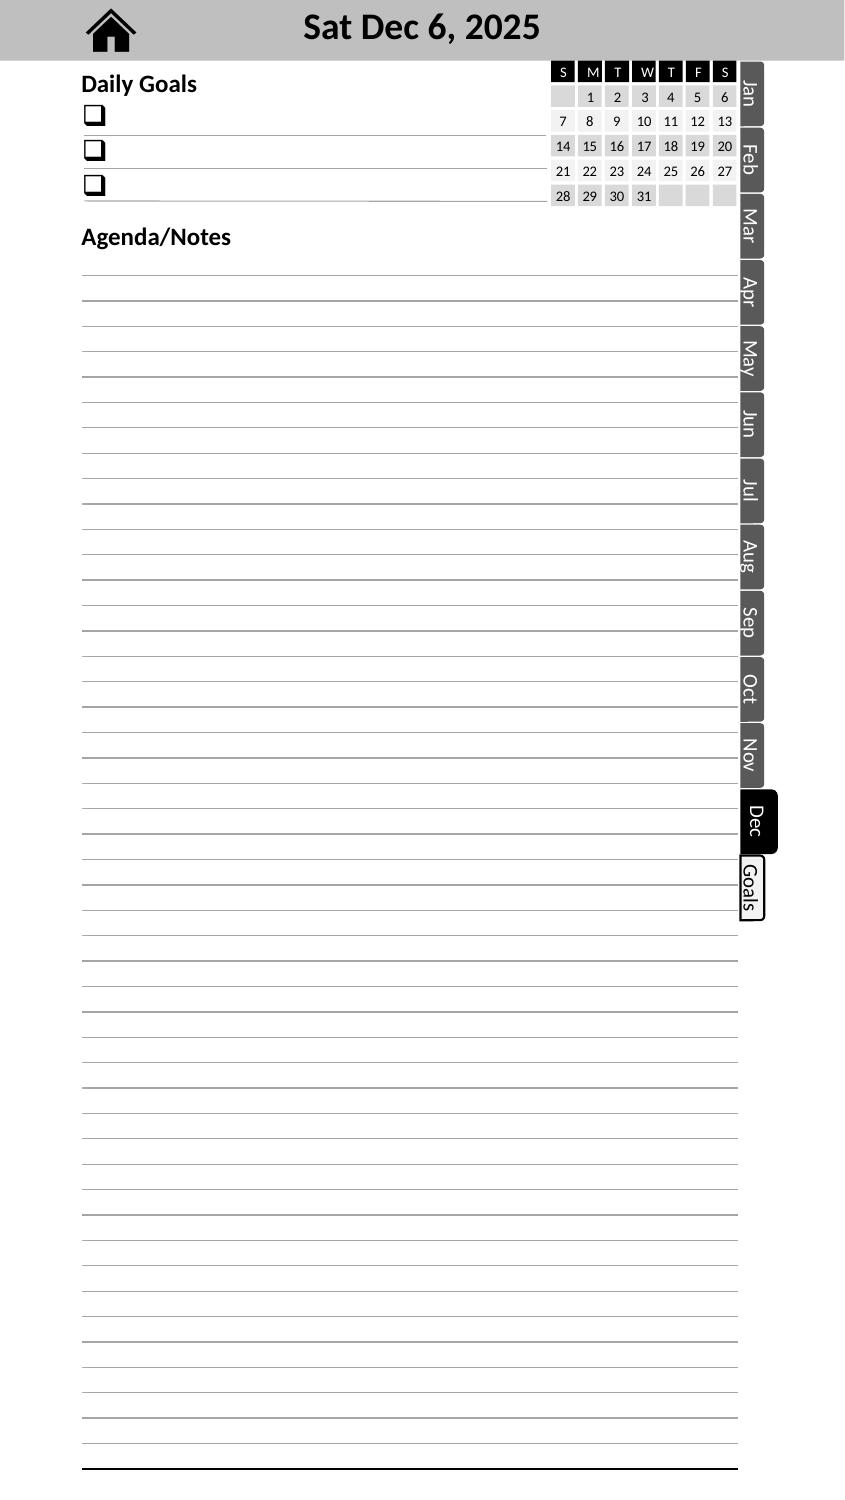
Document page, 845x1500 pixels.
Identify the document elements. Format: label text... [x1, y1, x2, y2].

picture [82, 1, 140, 59]
list Sat Dec 6, 2025 [190, 0, 655, 61]
